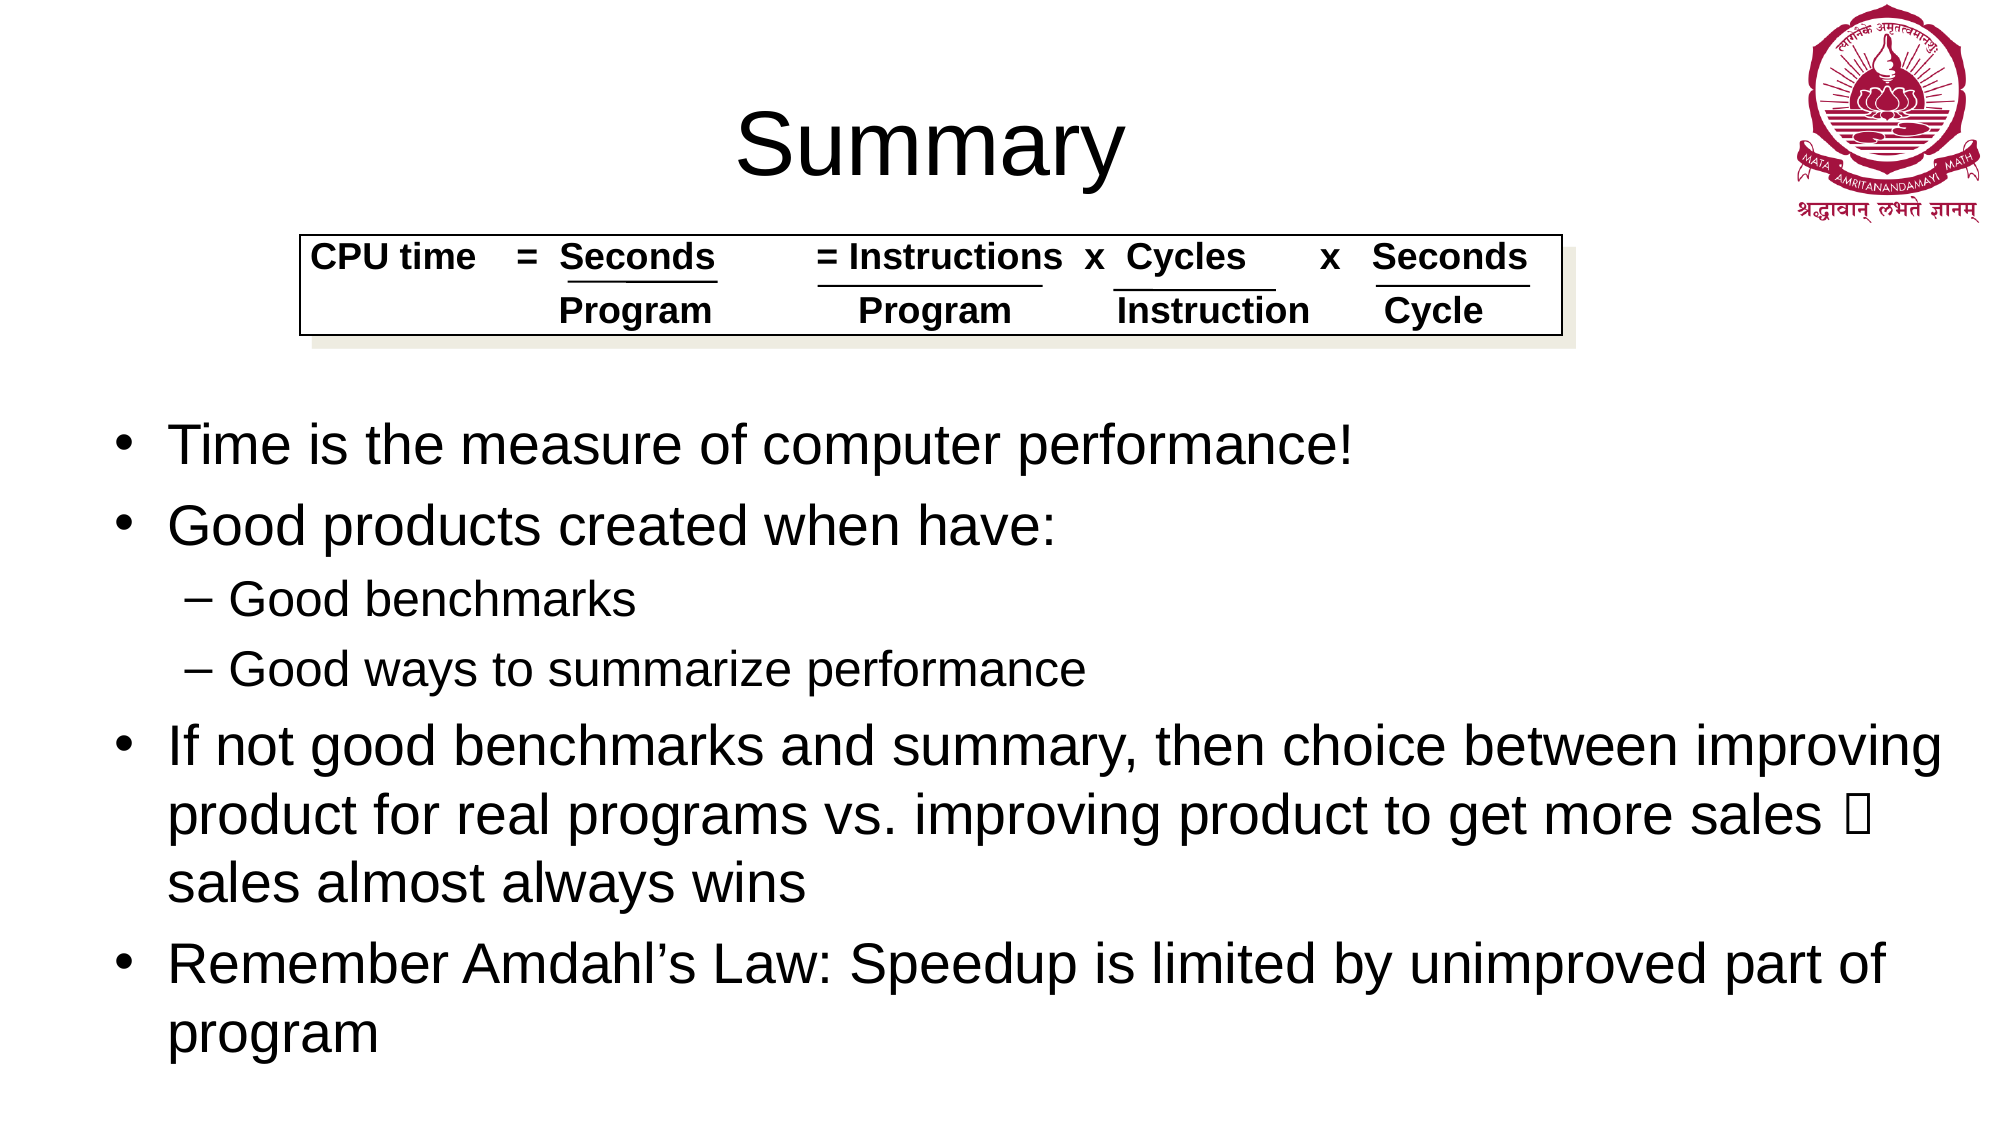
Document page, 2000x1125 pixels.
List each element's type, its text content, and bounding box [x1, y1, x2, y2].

picture [1776, 1, 2000, 225]
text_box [299, 234, 1563, 342]
title Summary [99, 45, 1763, 233]
list Time is the measure of computer performance! Good products created when have: Good benchmarks Good ways to summarize performance If not good benchmarks and summary, then choice between improving product for real programs vs. improving product to get more sales  sales almost always wins Remember Amdahl’s Law: Speedup is limited by unimproved part of program [99, 399, 1963, 1075]
